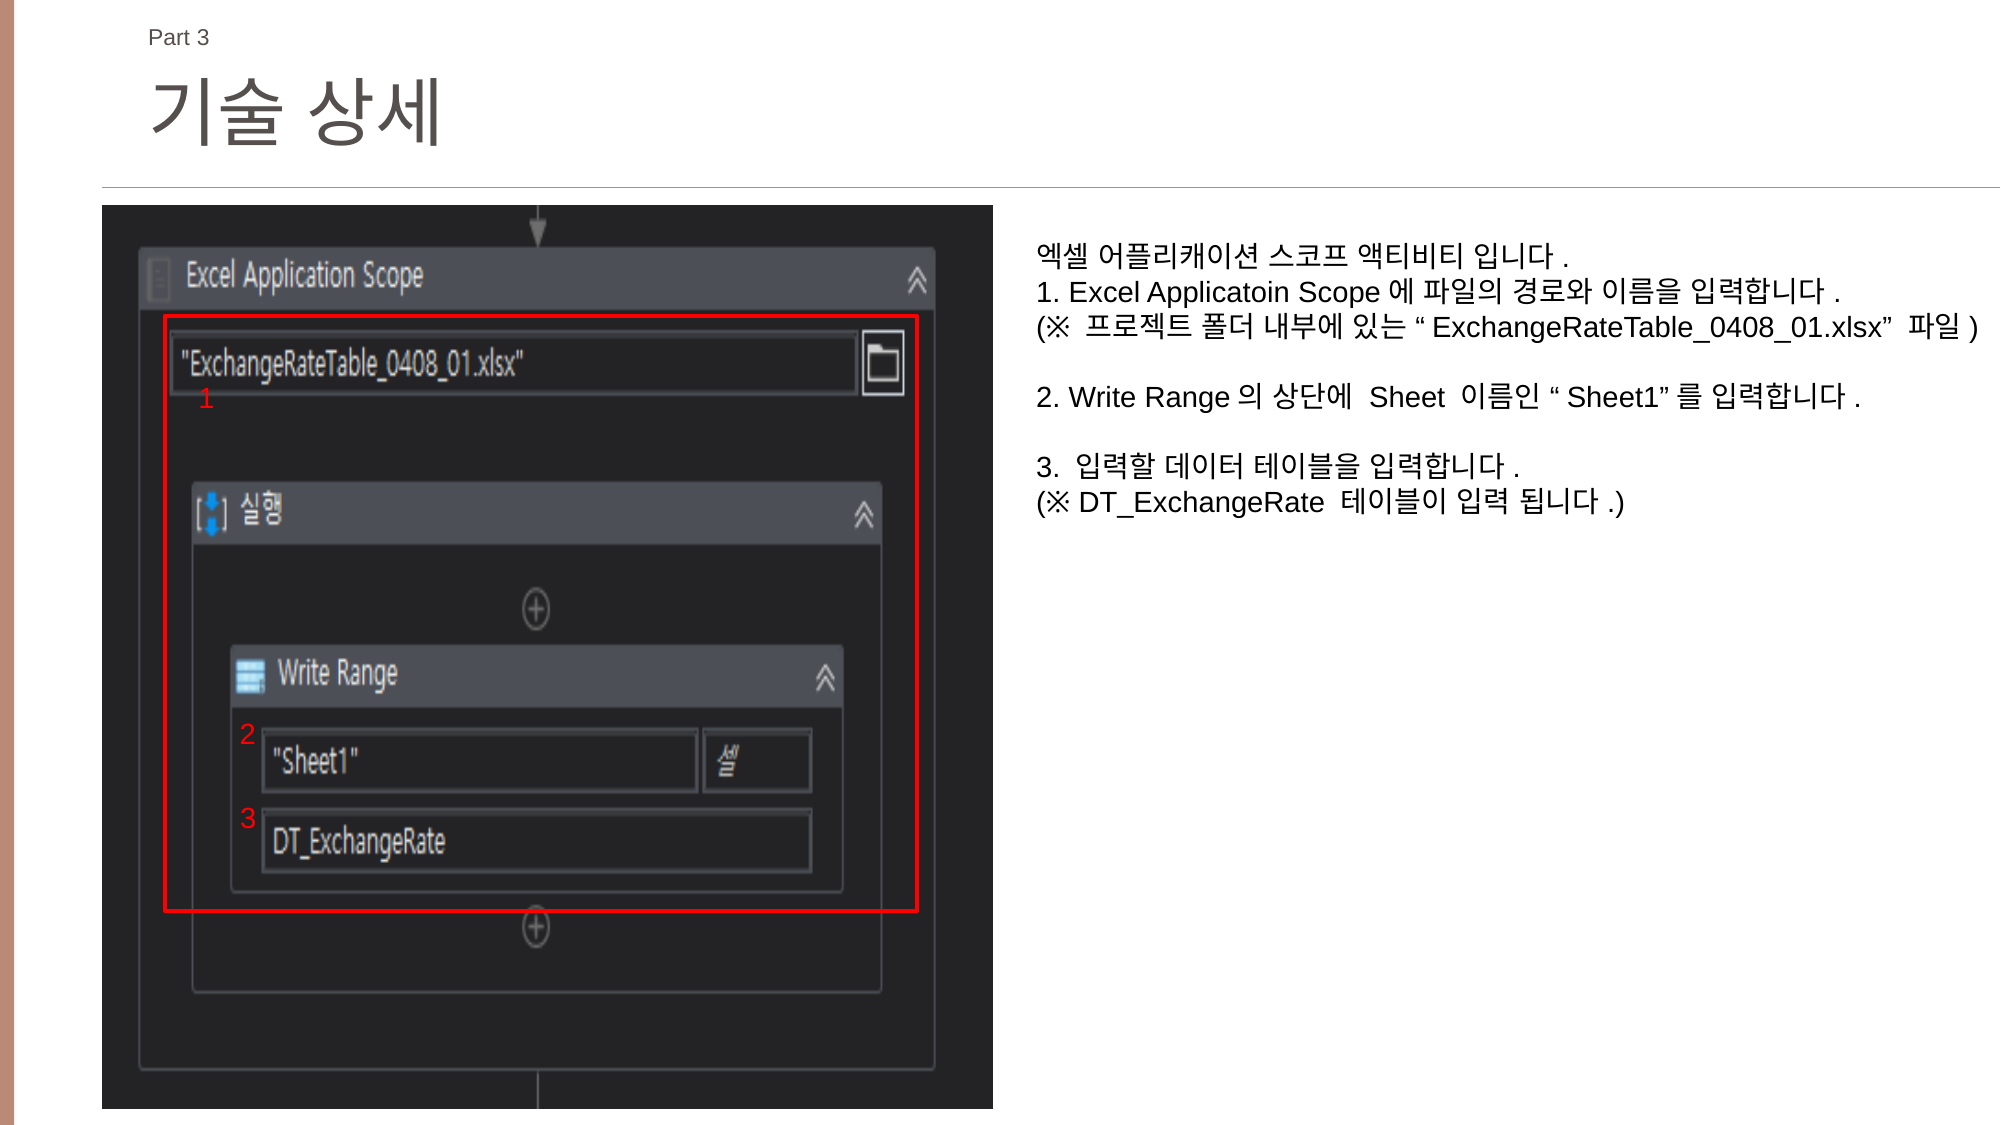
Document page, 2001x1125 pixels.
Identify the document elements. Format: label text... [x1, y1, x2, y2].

text_box [0, 0, 15, 1125]
picture [101, 205, 993, 1109]
text_box 기술 상세 [133, 57, 493, 163]
text_box 엑셀 어플리캐이션 스코프 액티비티 입니다. 1. Excel Applicatoin Scope에 파일의 경로와 이름을 입력합니다. (※ 프로젝트 폴더 내부에 있는 “ExchangeRateTable_0408_01.xlsx” 파일) 2. Write Range의 상단에 Sheet 이름인 “Sheet1”를 입력합니다. 3. 입력할 데이터 테이블을 입력합니다. (※ DT_ExchangeRate 테이블이 입력 됩니다.) [1021, 230, 2000, 526]
text_box Part 3 [133, 15, 225, 58]
